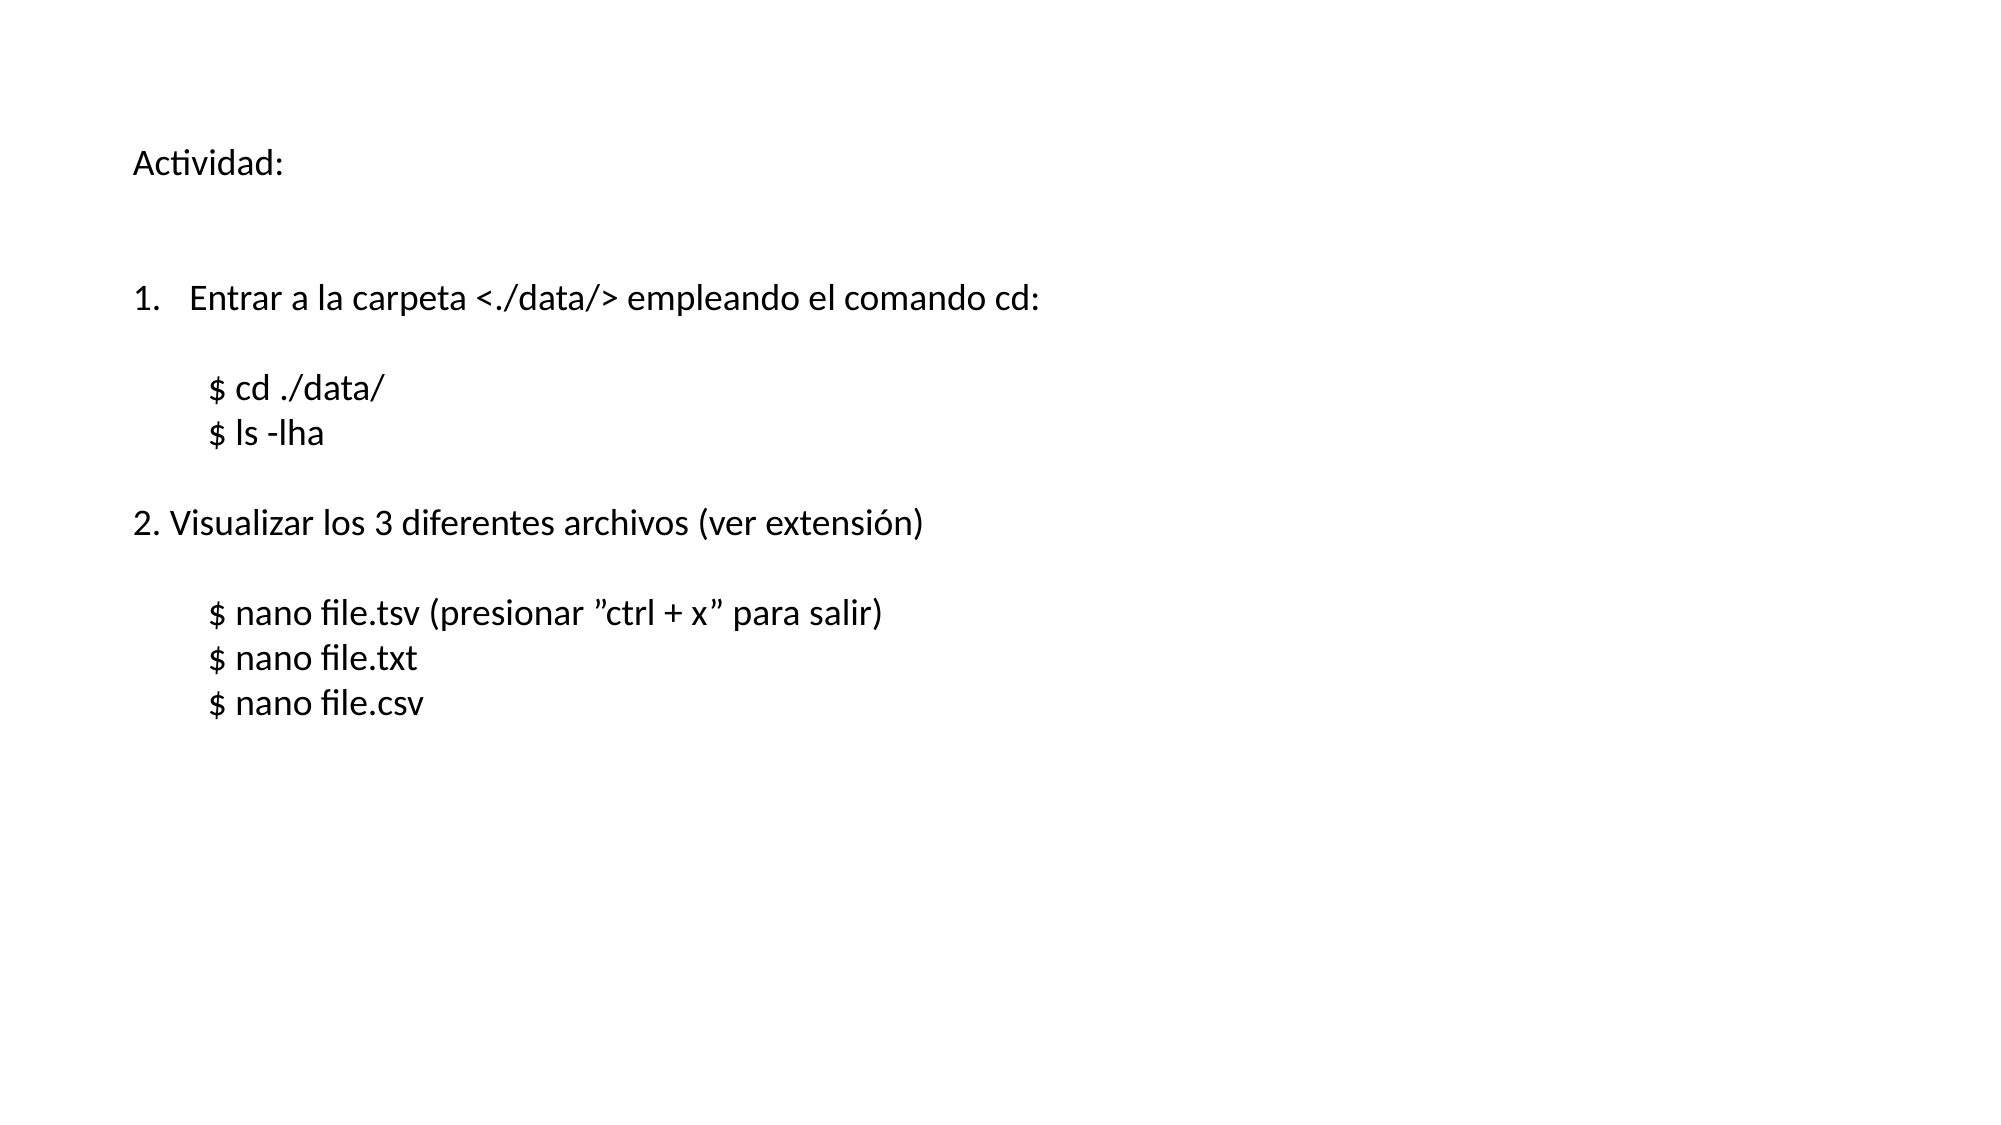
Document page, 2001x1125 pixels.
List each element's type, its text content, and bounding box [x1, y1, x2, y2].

text_box Actividad: Entrar a la carpeta <./data/> empleando el comando cd: $ cd ./data/ $ ls -lha 2. Visualizar los 3 diferentes archivos (ver extensión) $ nano file.tsv (presionar ”ctrl + x” para salir) $ nano file.txt $ nano file.csv [118, 130, 1876, 731]
